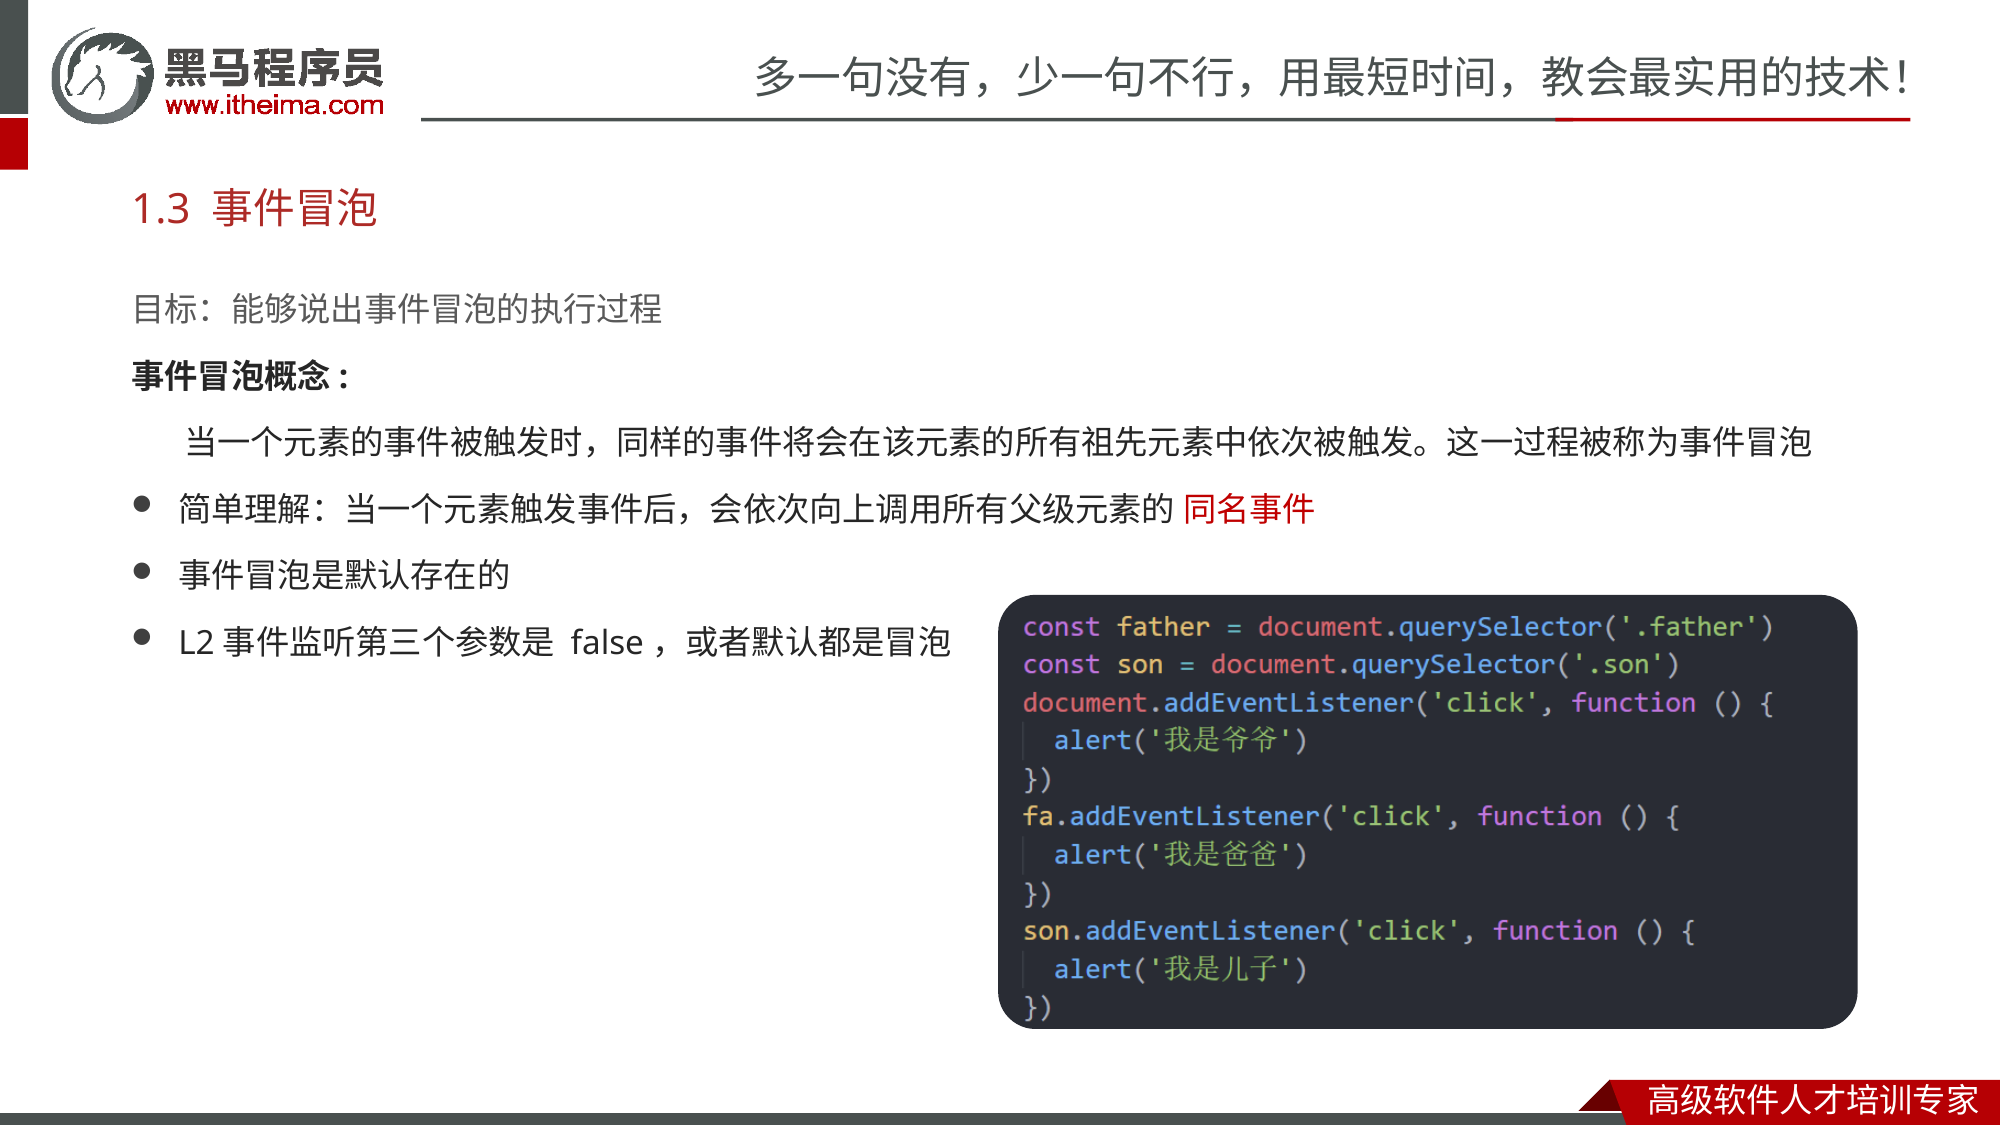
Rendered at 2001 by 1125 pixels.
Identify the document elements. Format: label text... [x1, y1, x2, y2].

list 目标：能够说出事件冒泡的执行过程 事件冒泡概念: 当一个元素的事件被触发时，同样的事件将会在该元素的所有祖先元素中依次被触发。这一过程被称为事件冒泡 简单理解：当一个元素触发事件后，会依次向上调用所有父级元素的 同名事件 事件冒泡是默认存在的 L2事件监听第三个参数是 false，或者默认都是冒泡 [116, 261, 1876, 1008]
title 1.3 事件冒泡 [116, 164, 1880, 250]
picture [50, 26, 384, 125]
picture [997, 594, 1858, 1030]
